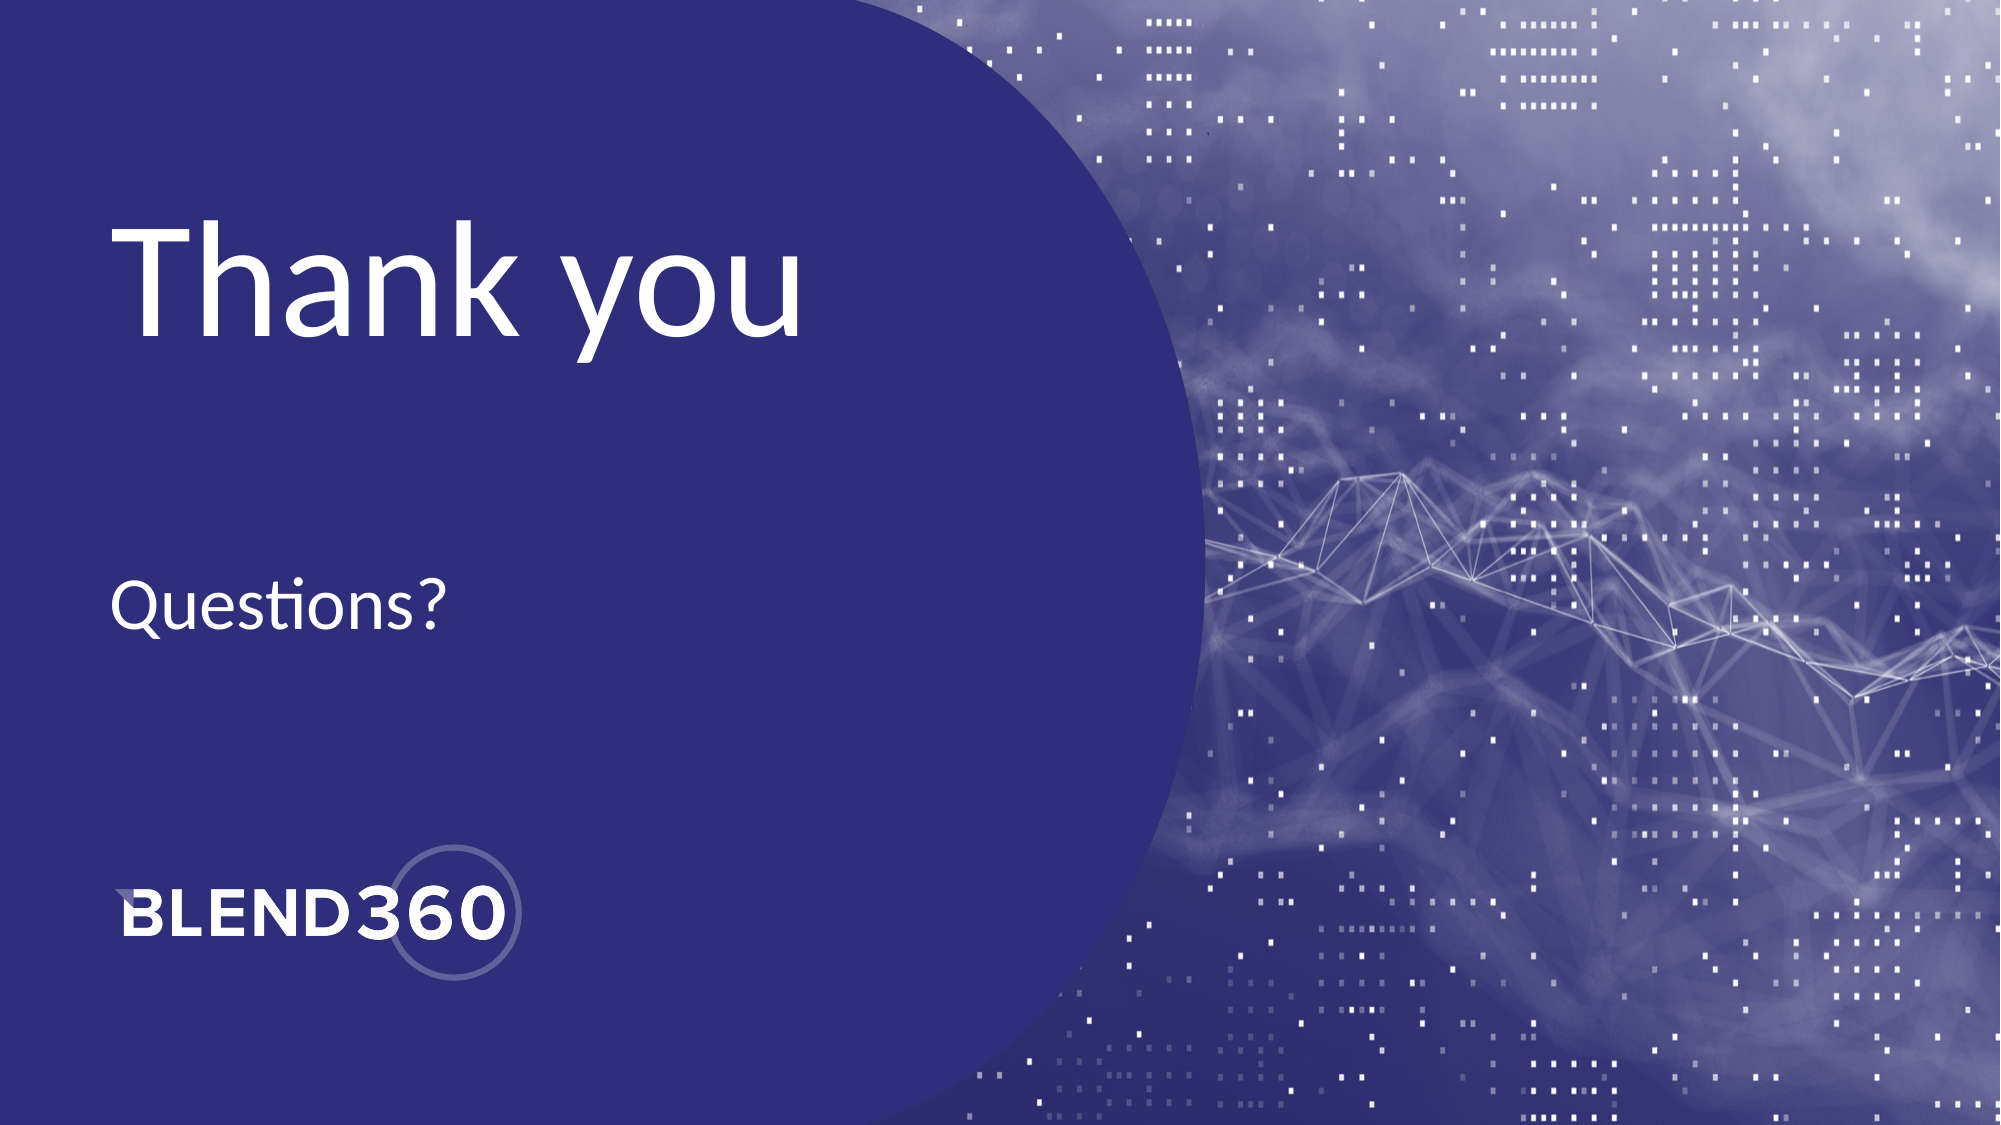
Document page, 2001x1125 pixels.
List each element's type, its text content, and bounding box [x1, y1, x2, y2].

list Thank you [110, 192, 1055, 346]
picture [849, 0, 2000, 1125]
picture [105, 832, 532, 993]
list Questions? [109, 554, 1193, 676]
